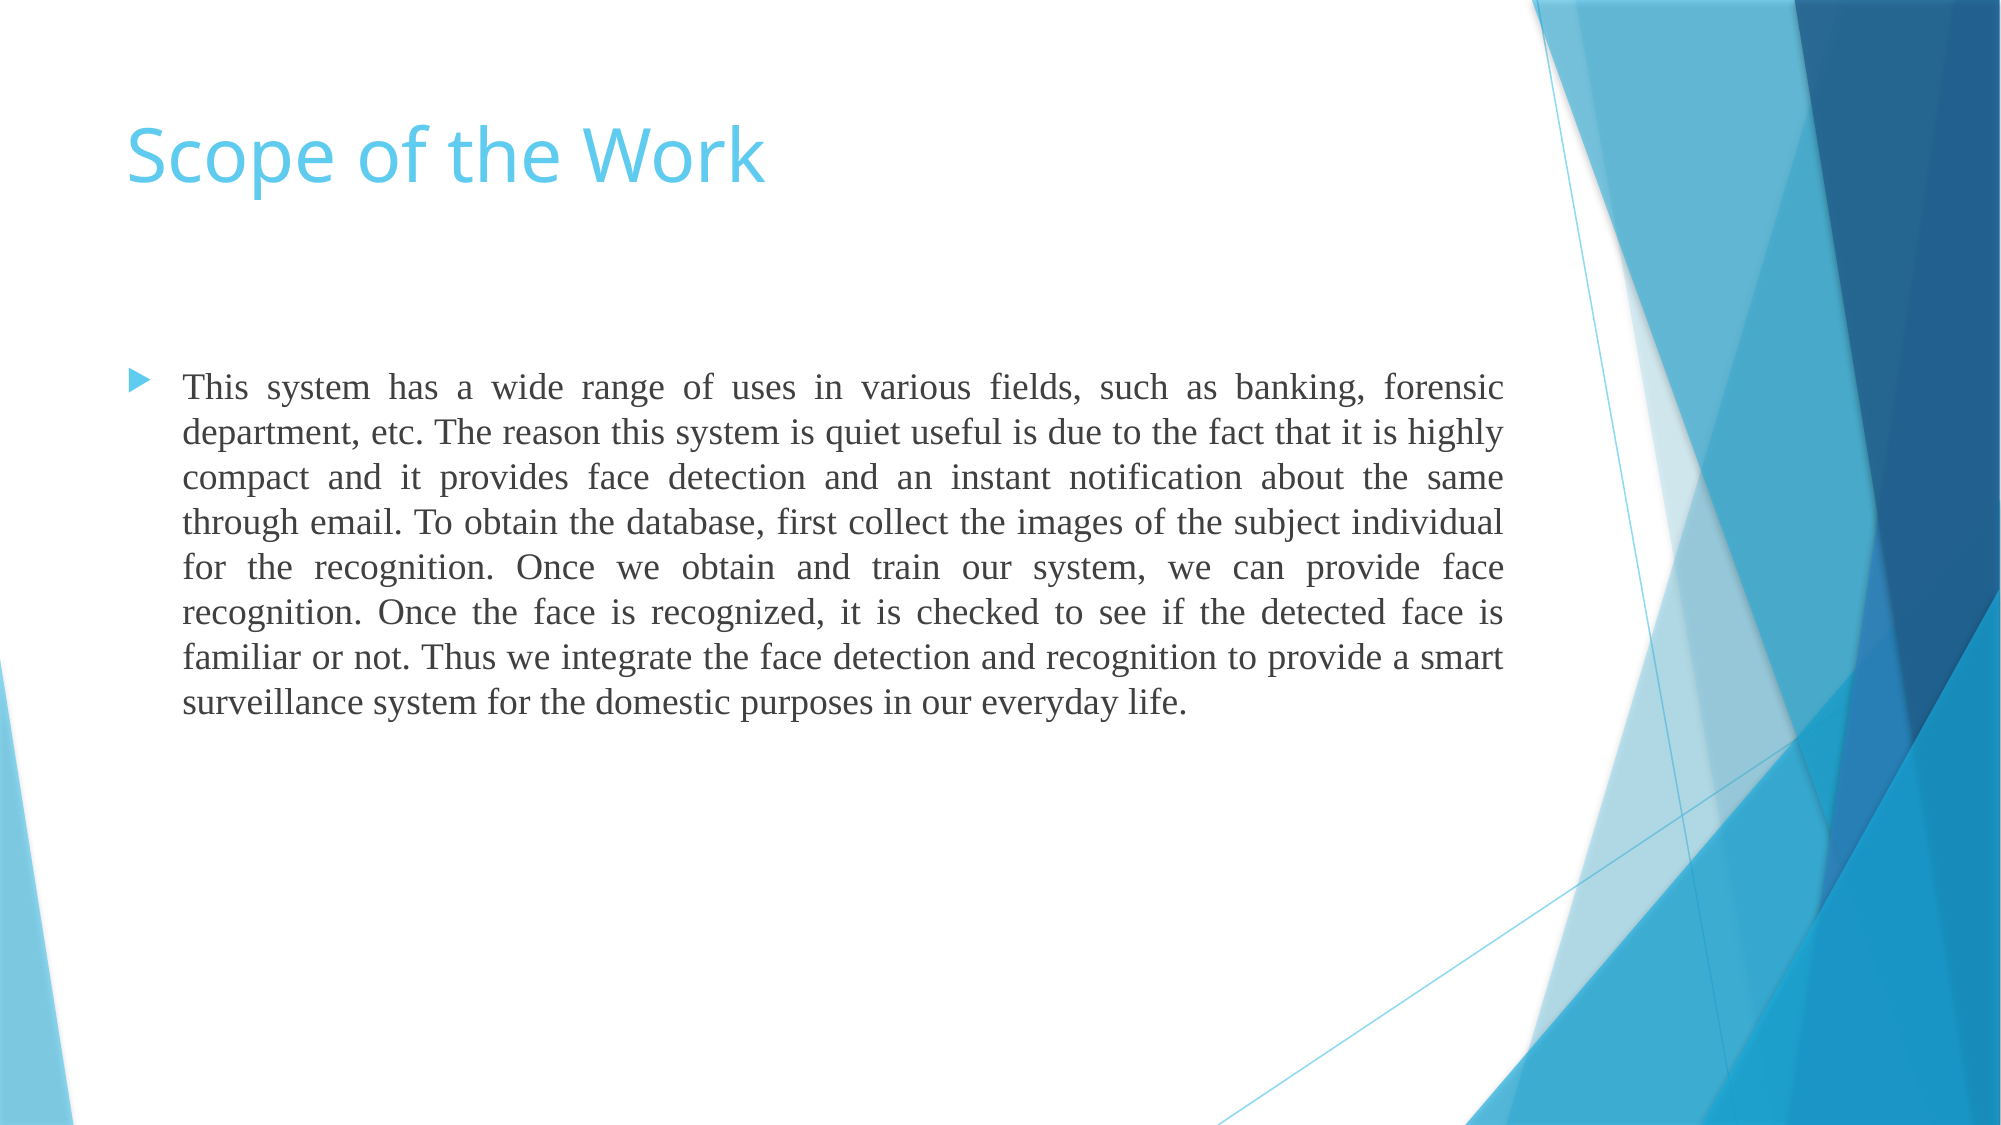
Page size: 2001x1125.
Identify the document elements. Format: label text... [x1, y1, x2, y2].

list This system has a wide range of uses in various fields, such as banking, forensic department, etc. The reason this system is quiet useful is due to the fact that it is highly compact and it provides face detection and an instant notification about the same through email. To obtain the database, first collect the images of the subject individual for the recognition. Once we obtain and train our system, we can provide face recognition. Once the face is recognized, it is checked to see if the detected face is familiar or not. Thus we integrate the face detection and recognition to provide a smart surveillance system for the domestic purposes in our everyday life. [111, 354, 1522, 992]
title Scope of the Work [111, 99, 1522, 317]
